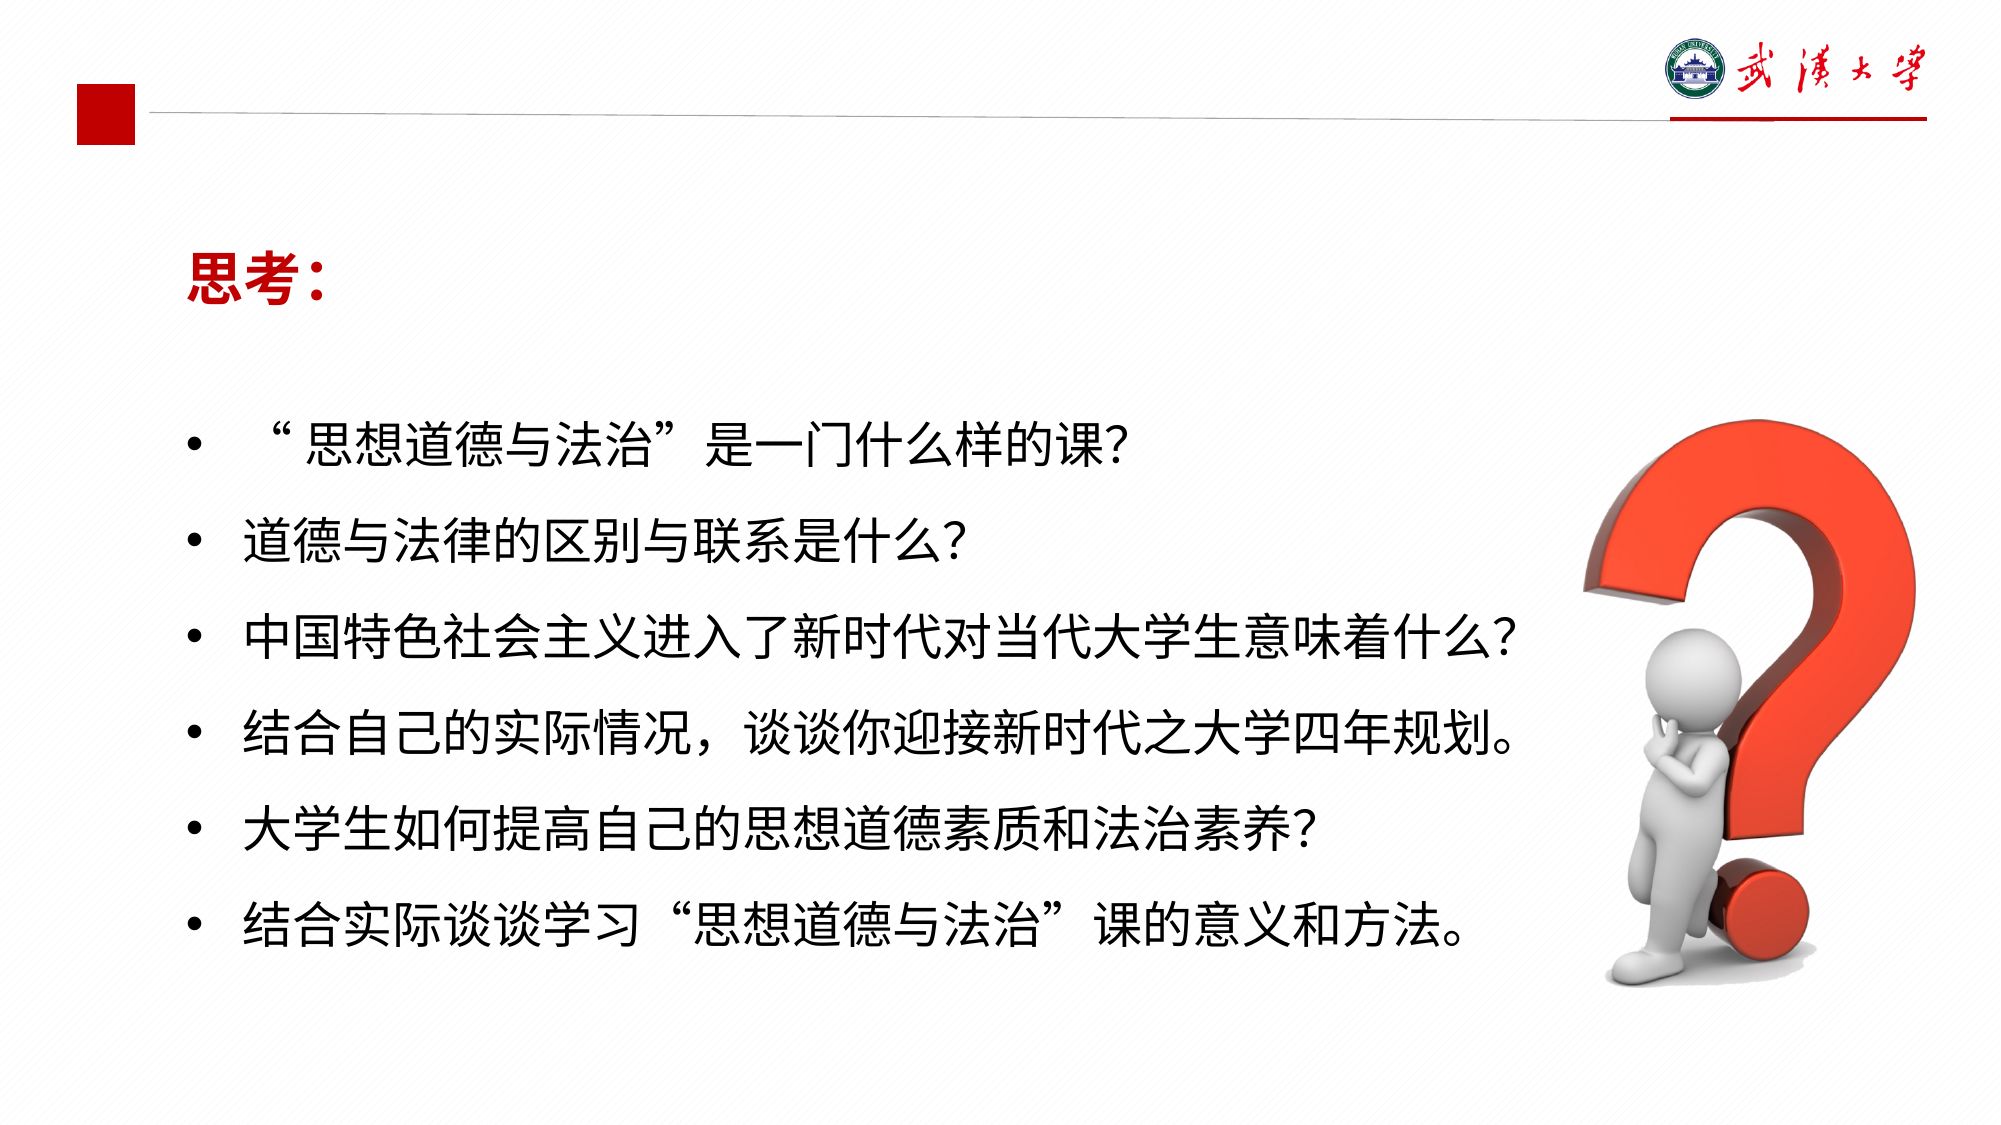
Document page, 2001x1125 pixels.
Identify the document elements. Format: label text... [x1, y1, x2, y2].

text_box [77, 84, 135, 145]
picture [1583, 419, 1916, 988]
text_box 思考： “思想道德与法治”是一门什么样的课？ 道德与法律的区别与联系是什么？ 中国特色社会主义进入了新时代对当代大学生意味着什么？ 结合自己的实际情况，谈谈你迎接新时代之大学四年规划。 大学生如何提高自己的思想道德素质和法治素养？ 结合实际谈谈学习“思想道德与法治”课的意义和方法。 [171, 214, 1916, 961]
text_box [149, 112, 1775, 122]
picture [1665, 38, 1925, 99]
